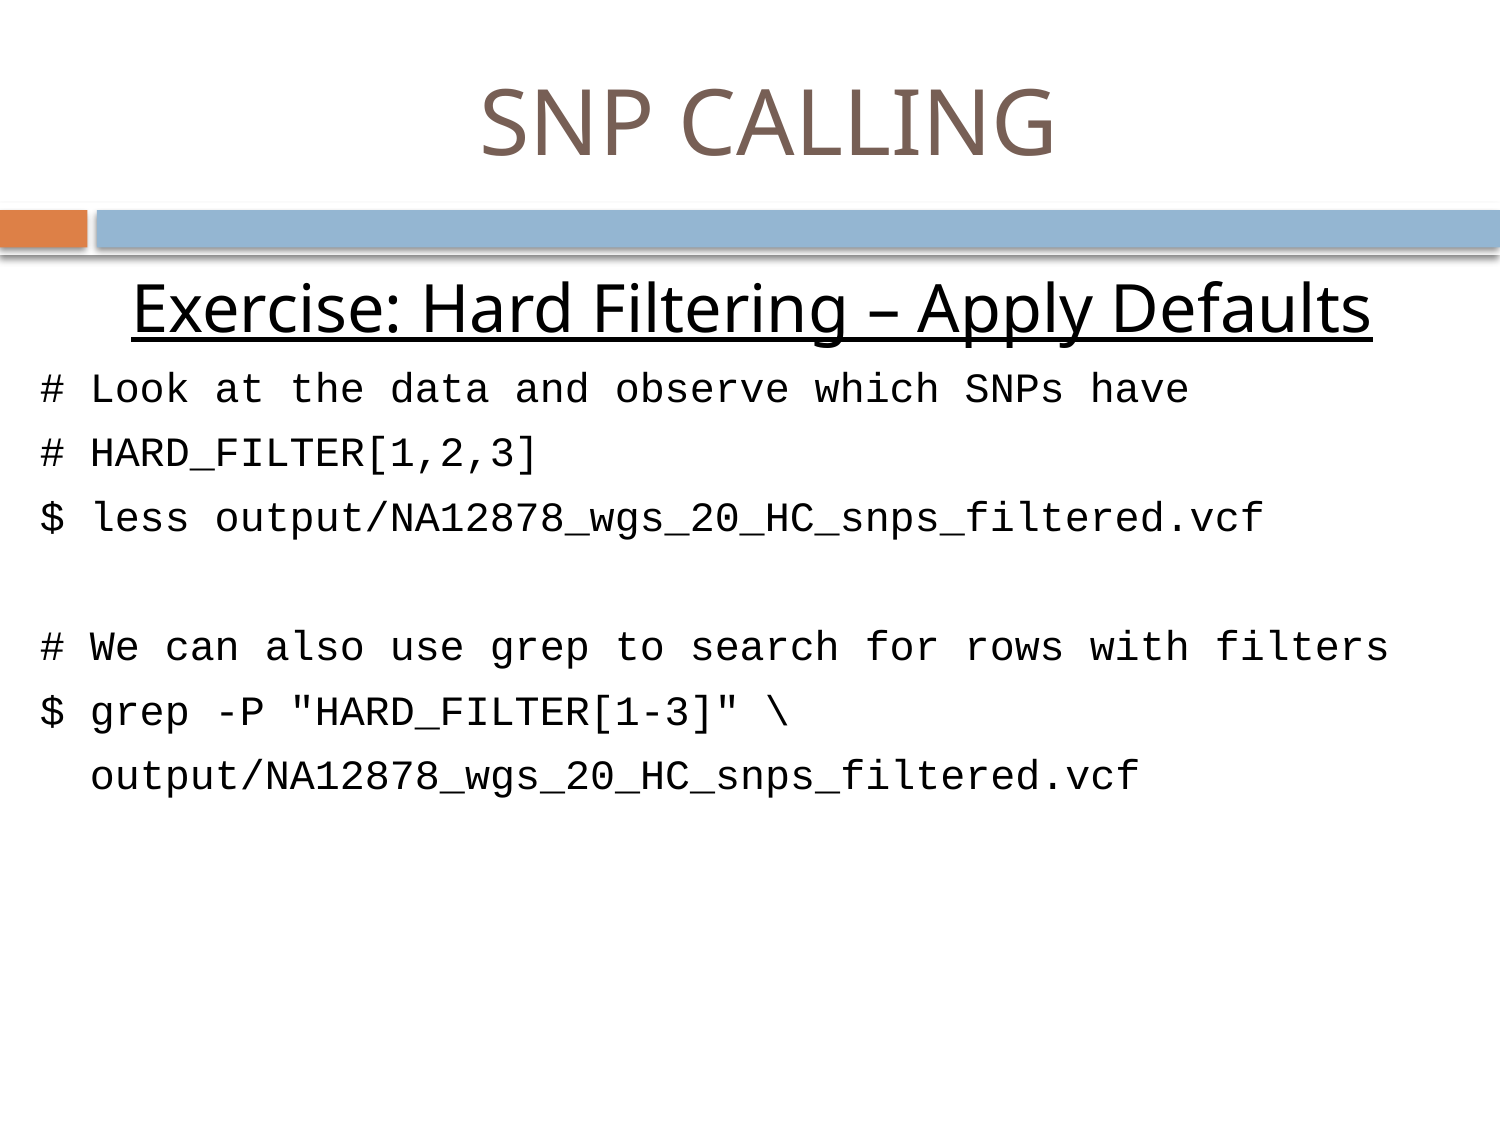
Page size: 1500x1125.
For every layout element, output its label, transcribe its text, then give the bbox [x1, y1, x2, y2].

title SNP CALLING [100, 37, 1438, 200]
list Exercise: Hard Filtering – Apply Defaults # Look at the data and observe which SNPs have # HARD_FILTER[1,2,3] $ less output/NA12878_wgs_20_HC_snps_filtered.vcf # We can also use grep to search for rows with filters $ grep -P "HARD_FILTER[1-3]" \ output/NA12878_wgs_20_HC_snps_filtered.vcf [24, 258, 1480, 1105]
